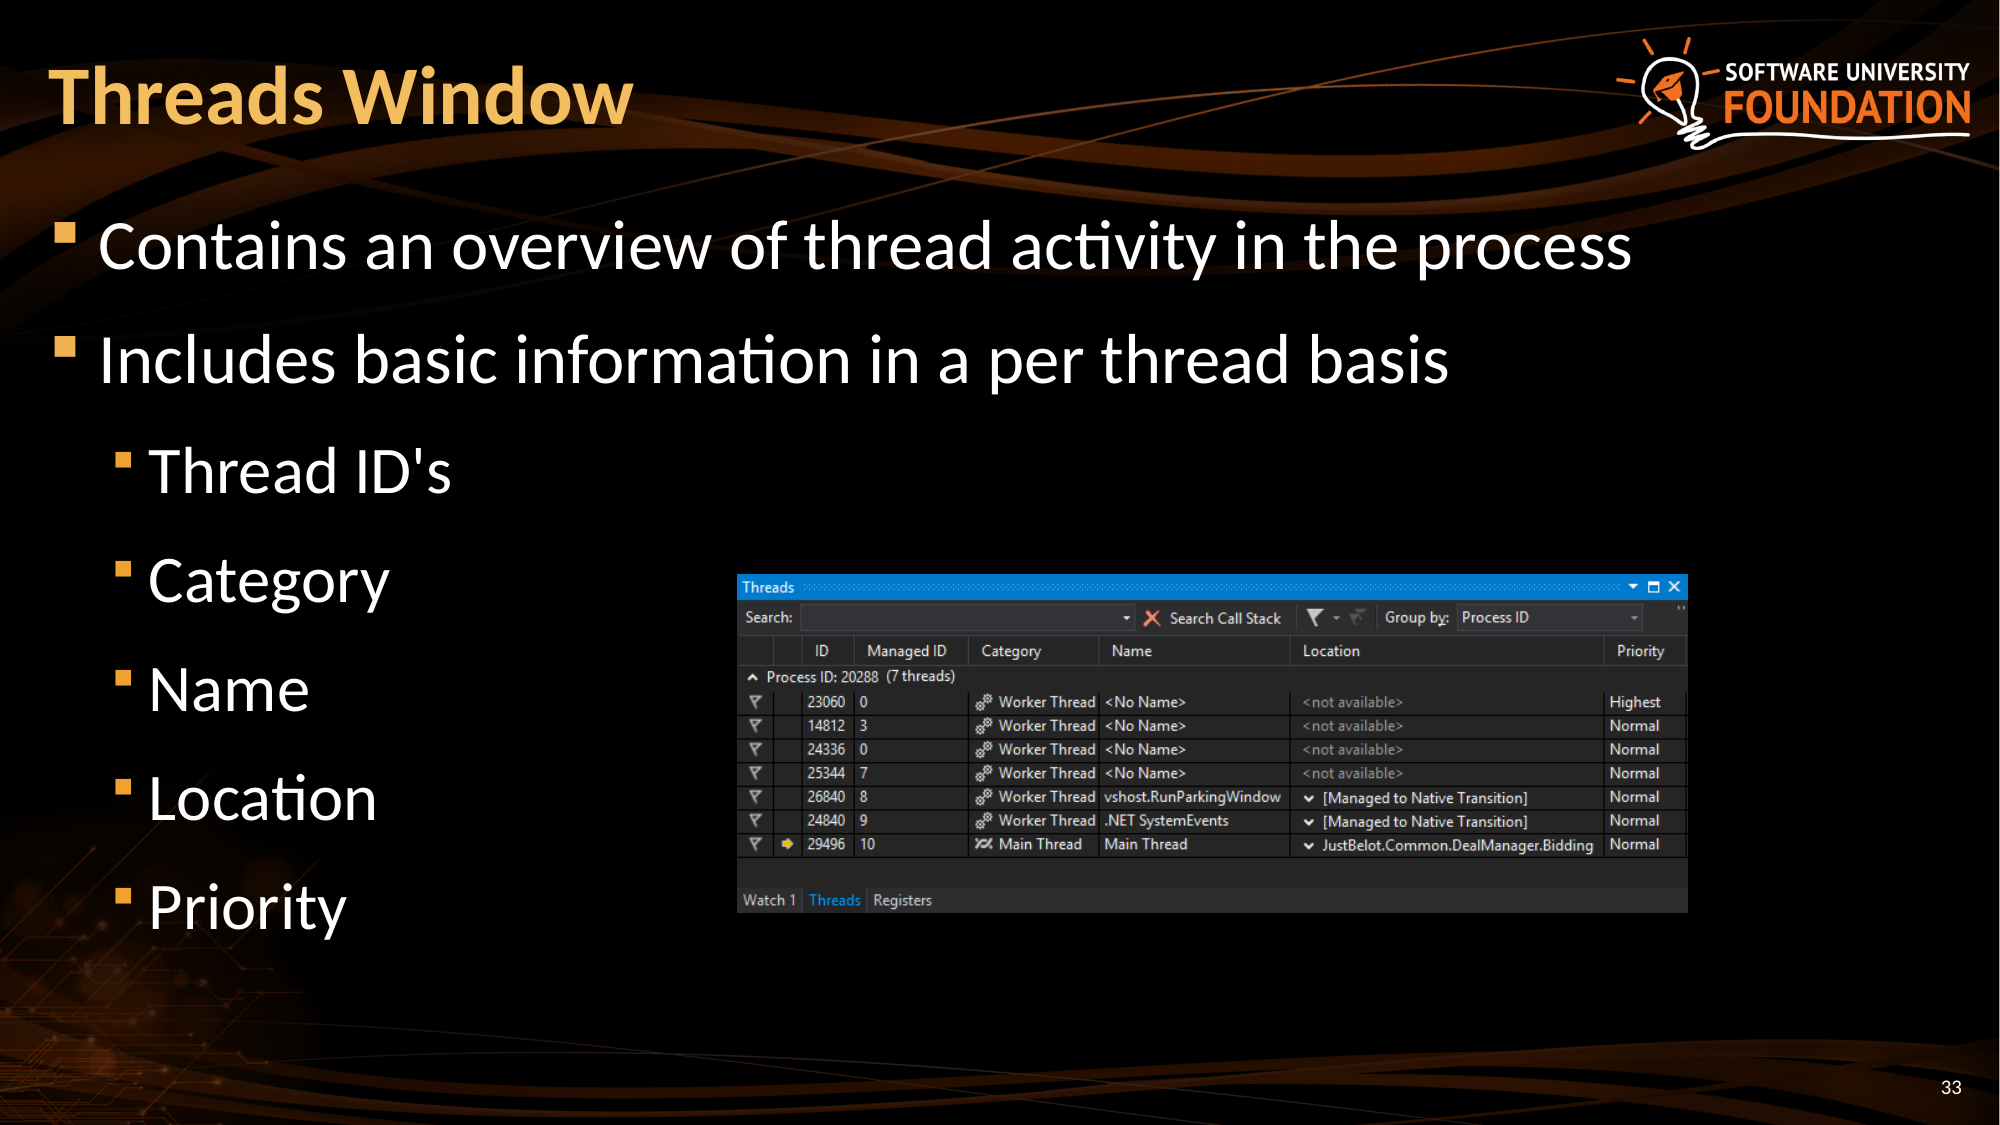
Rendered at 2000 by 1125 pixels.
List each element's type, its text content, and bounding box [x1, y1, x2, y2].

picture [0, 0, 2000, 1125]
title Threads Window [30, 6, 1602, 189]
list Contains an overview of thread activity in the process Includes basic information in a per thread basis Thread ID's Category Name Location Priority [31, 188, 1968, 1103]
